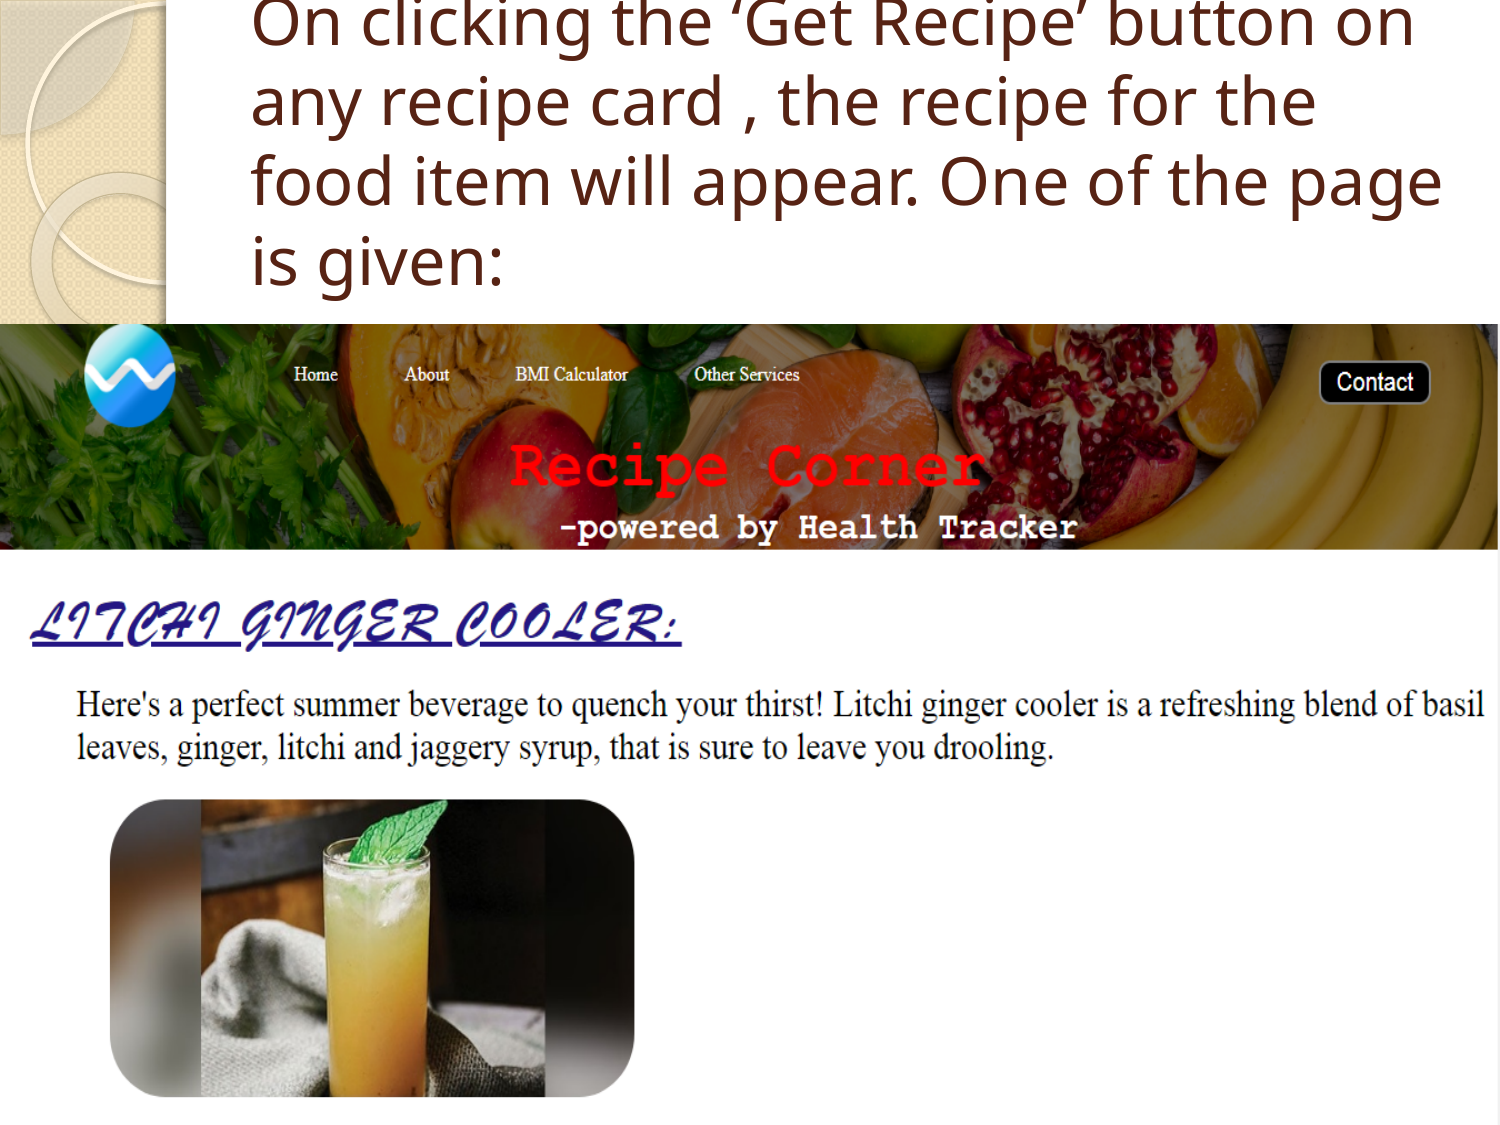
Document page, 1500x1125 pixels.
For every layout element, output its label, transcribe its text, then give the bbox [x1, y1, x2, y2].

title On clicking the ‘Get Recipe’ button on any recipe card , the recipe for the food item will appear. One of the page is given: [235, 45, 1466, 233]
picture [0, 324, 1500, 1125]
